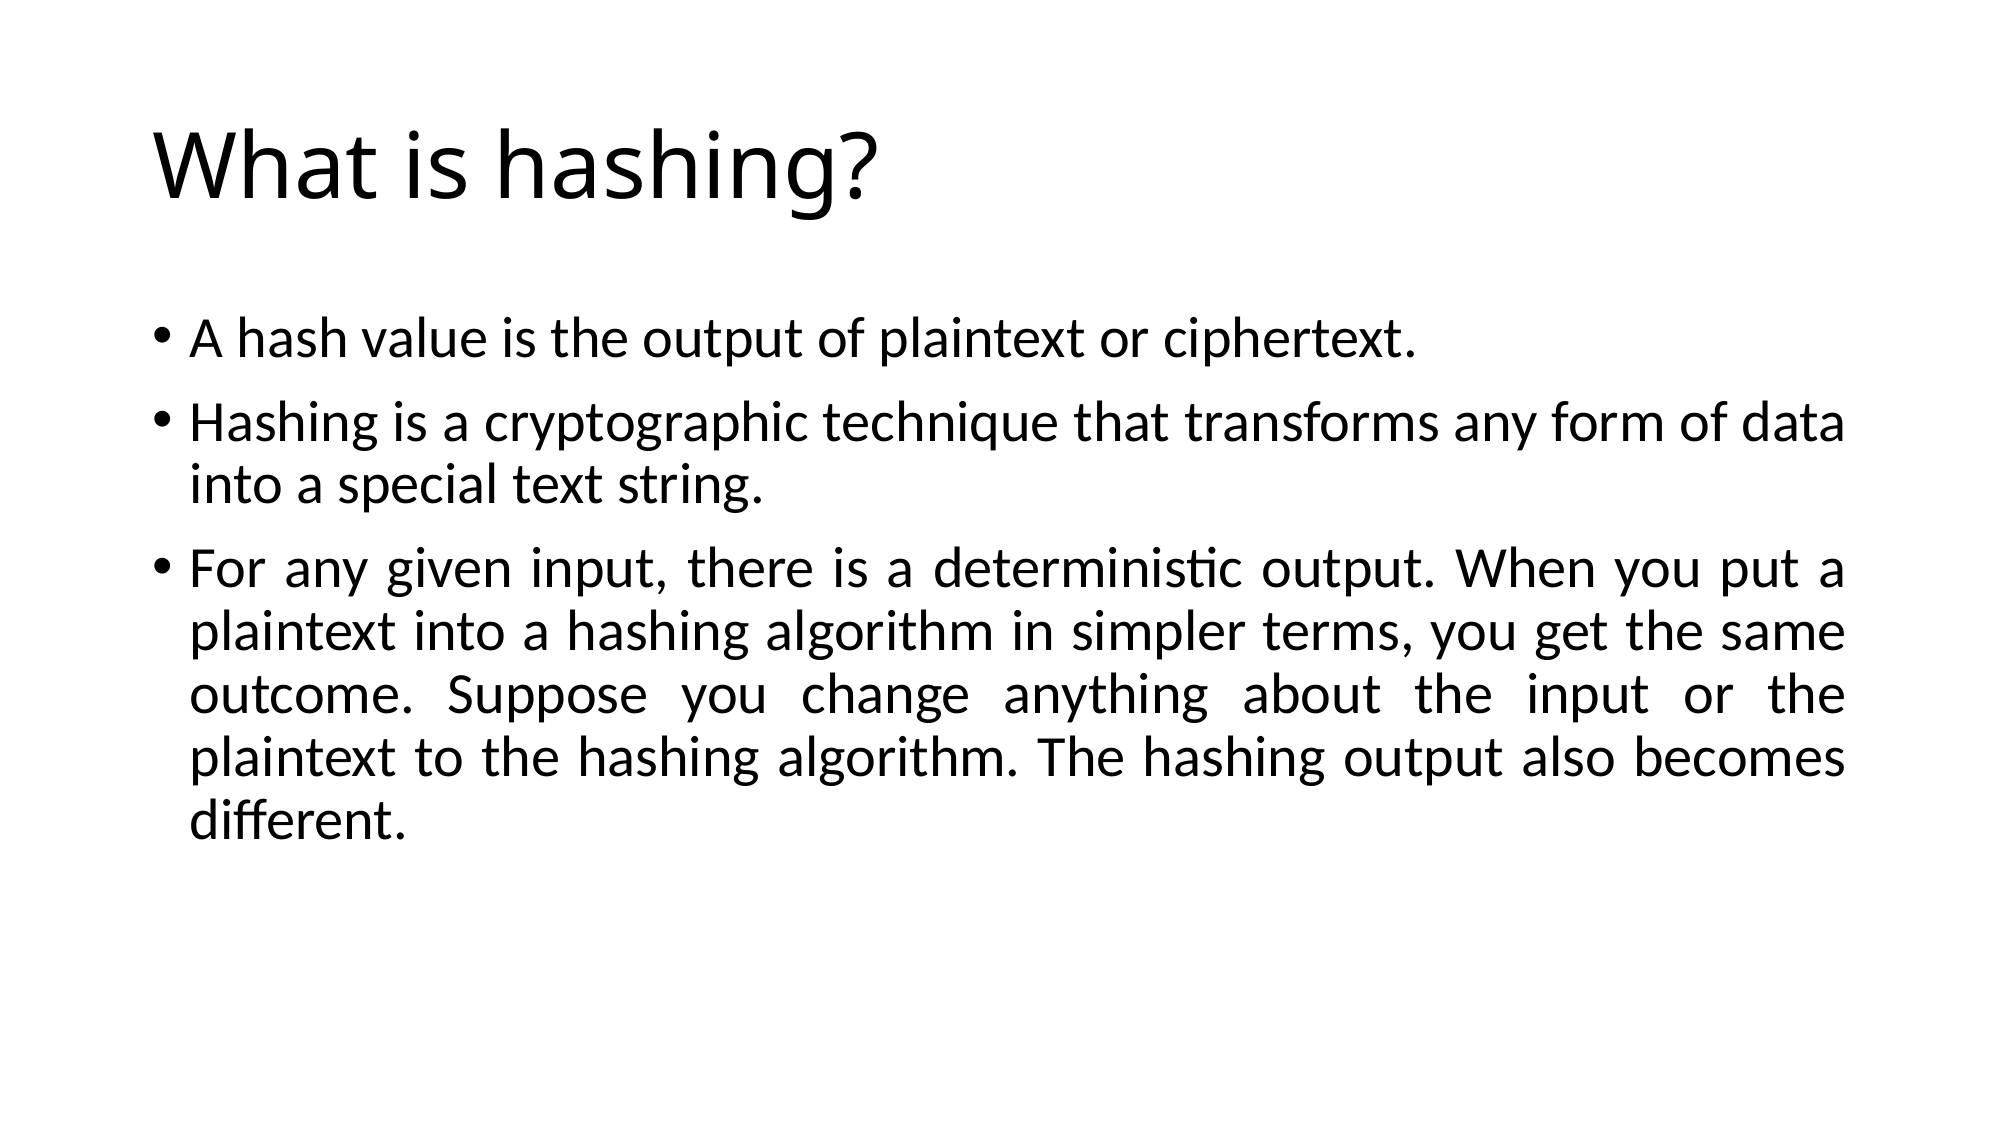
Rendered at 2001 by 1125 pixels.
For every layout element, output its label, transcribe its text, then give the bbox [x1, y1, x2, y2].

title What is hashing? [137, 59, 1863, 278]
list A hash value is the output of plaintext or ciphertext. Hashing is a cryptographic technique that transforms any form of data into a special text string. For any given input, there is a deterministic output. When you put a plaintext into a hashing algorithm in simpler terms, you get the same outcome. Suppose you change anything about the input or the plaintext to the hashing algorithm. The hashing output also becomes different. [137, 299, 1863, 1014]
